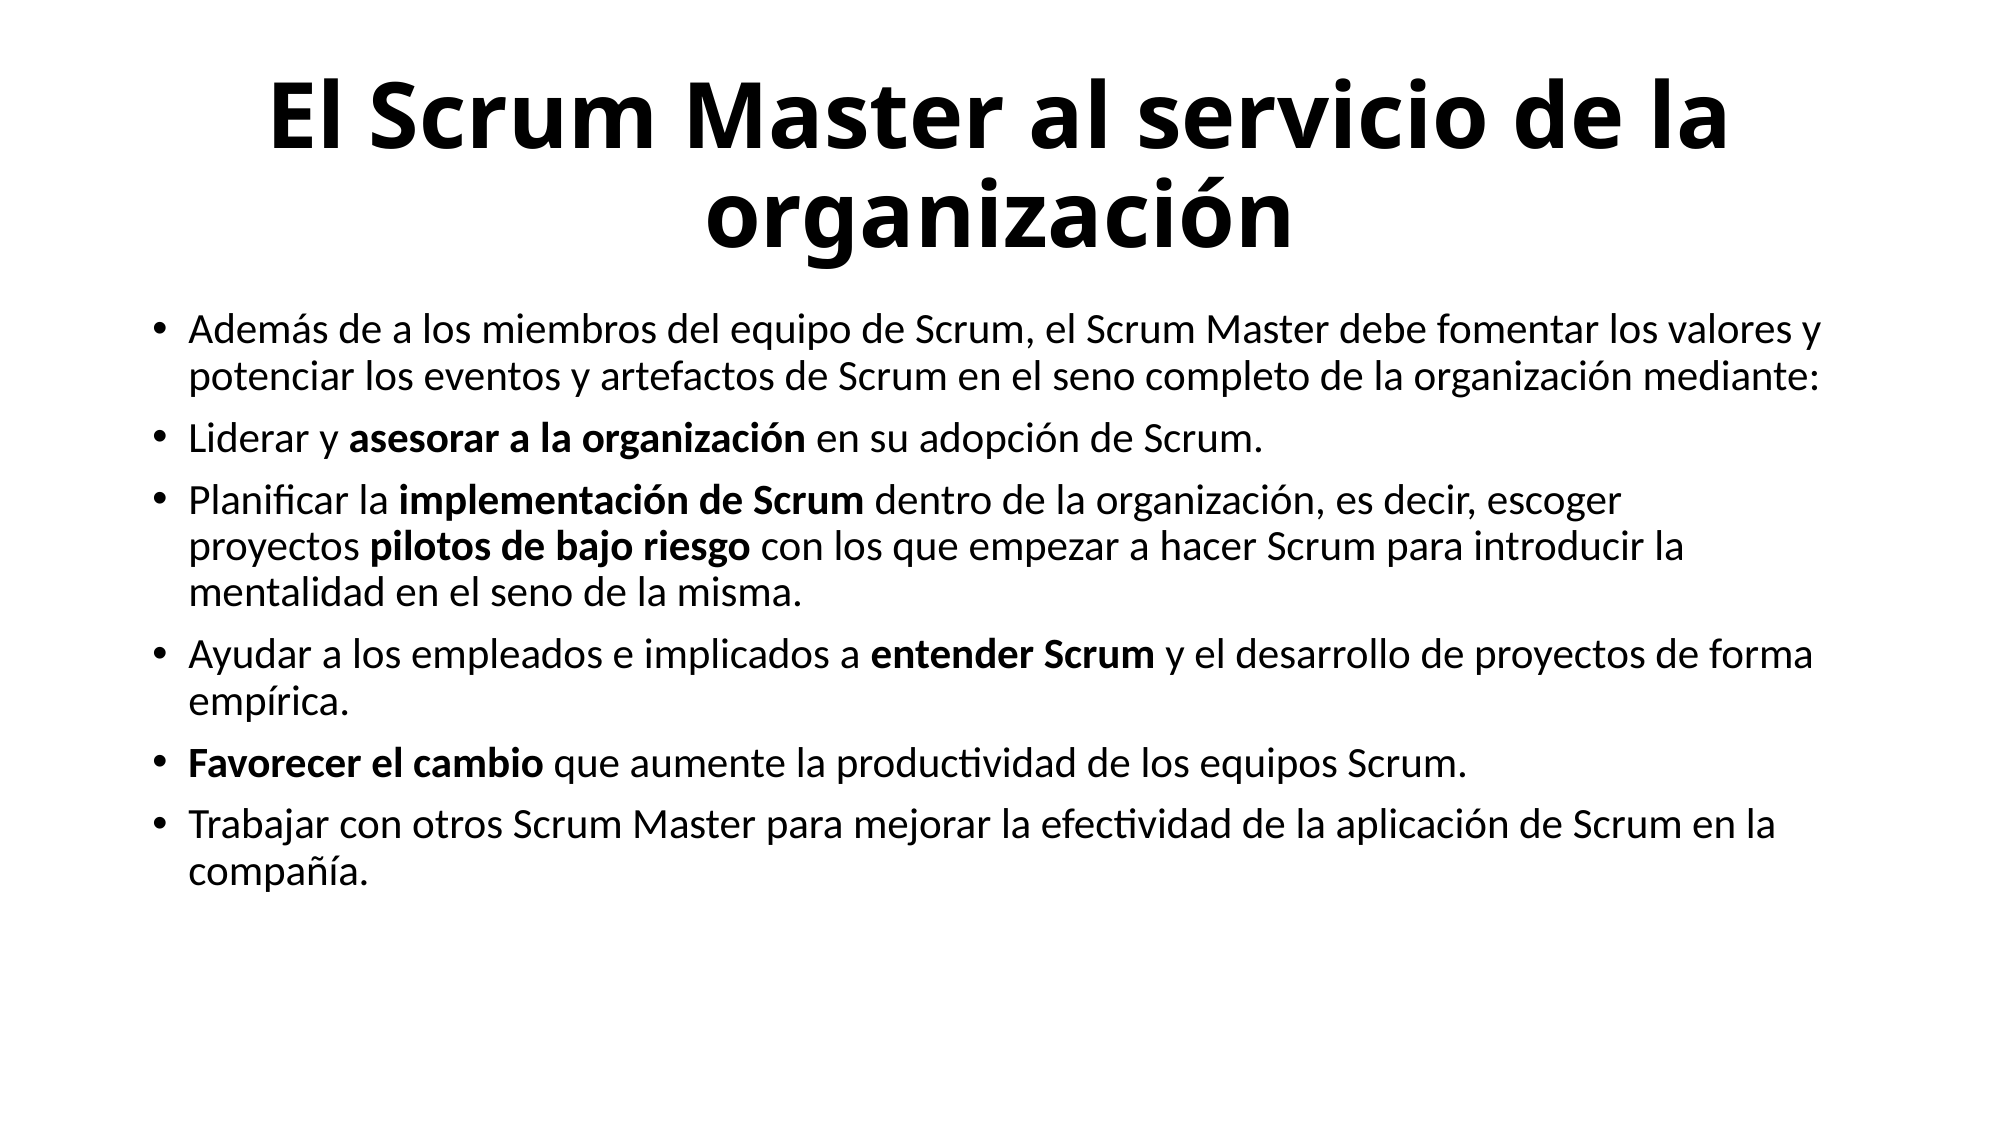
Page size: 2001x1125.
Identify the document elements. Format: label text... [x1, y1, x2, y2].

list Además de a los miembros del equipo de Scrum, el Scrum Master debe fomentar los valores y potenciar los eventos y artefactos de Scrum en el seno completo de la organización mediante: Liderar y asesorar a la organización en su adopción de Scrum. Planificar la implementación de Scrum dentro de la organización, es decir, escoger proyectos pilotos de bajo riesgo con los que empezar a hacer Scrum para introducir la mentalidad en el seno de la misma. Ayudar a los empleados e implicados a entender Scrum y el desarrollo de proyectos de forma empírica. Favorecer el cambio que aumente la productividad de los equipos Scrum. Trabajar con otros Scrum Master para mejorar la efectividad de la aplicación de Scrum en la compañía. [137, 299, 1863, 1014]
title El Scrum Master al servicio de la organización [137, 59, 1863, 278]
